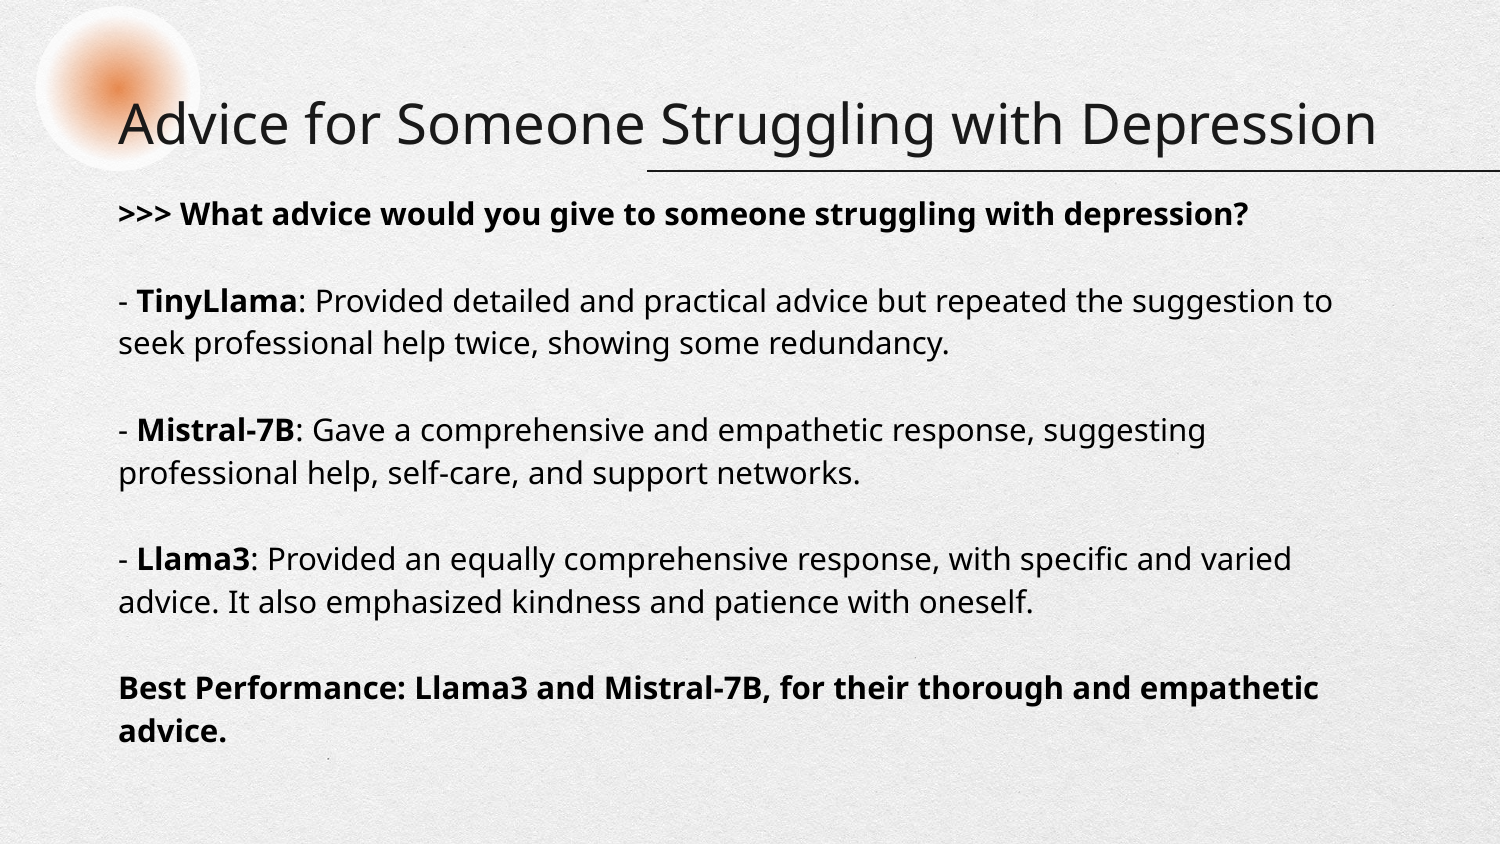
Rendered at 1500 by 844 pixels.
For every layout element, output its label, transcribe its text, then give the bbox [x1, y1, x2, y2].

list >>> What advice would you give to someone struggling with depression? - TinyLlama: Provided detailed and practical advice but repeated the suggestion to seek professional help twice, showing some redundancy. - Mistral-7B: Gave a comprehensive and empathetic response, suggesting professional help, self-care, and support networks. - Llama3: Provided an equally comprehensive response, with specific and varied advice. It also emphasized kindness and patience with oneself. Best Performance: Llama3 and Mistral-7B, for their thorough and empathetic advice. [118, 189, 1382, 750]
picture [0, 0, 1500, 844]
title Advice for Someone Struggling with Depression [118, 88, 1382, 166]
